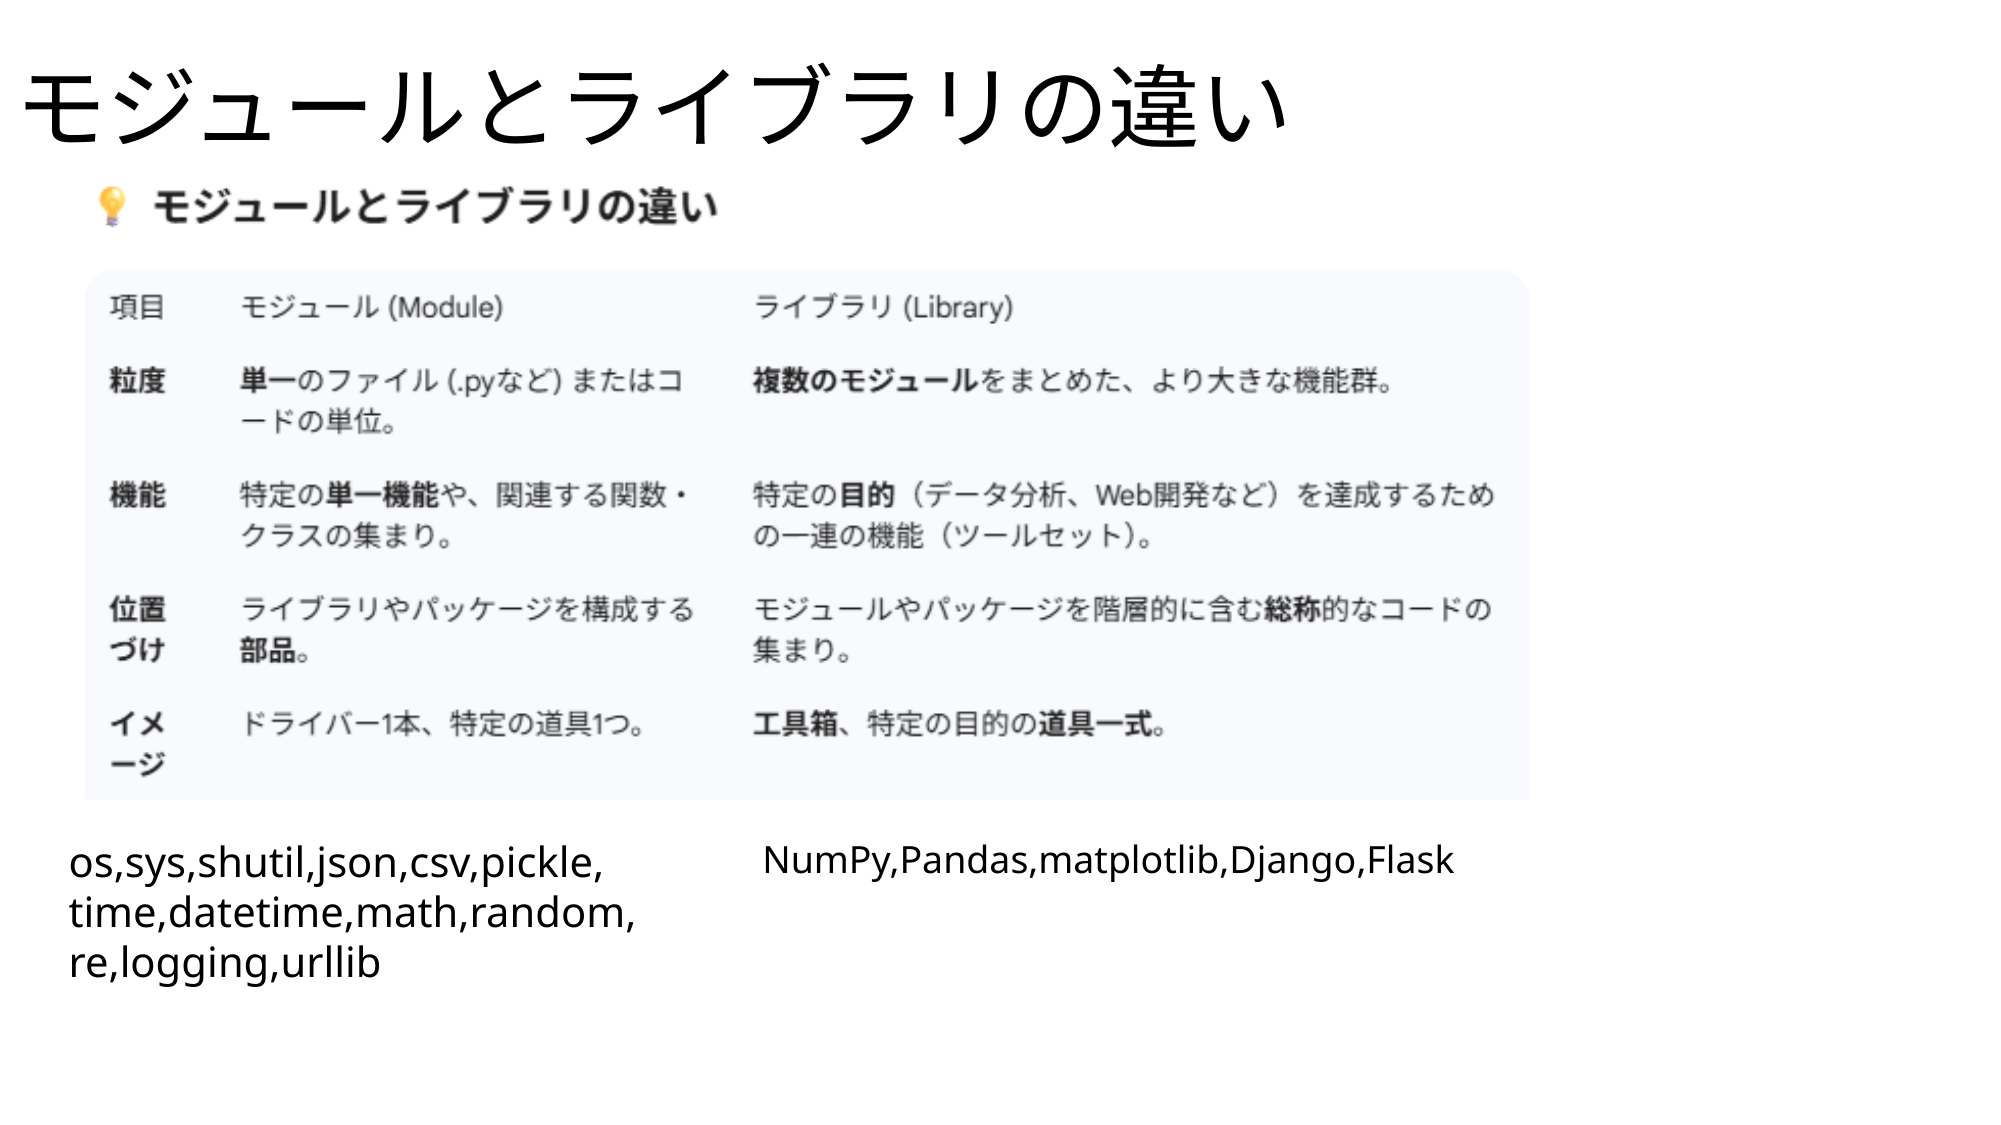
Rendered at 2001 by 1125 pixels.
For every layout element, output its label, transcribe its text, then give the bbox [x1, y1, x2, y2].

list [72, 180, 1537, 800]
title モジュールとライブラリの違い [0, 3, 1725, 221]
text_box NumPy,Pandas,matplotlib,Django,Flask [747, 828, 1473, 888]
text_box os,sys,shutil,json,csv,pickle, time,datetime,math,random, re,logging,urllib [53, 828, 664, 994]
